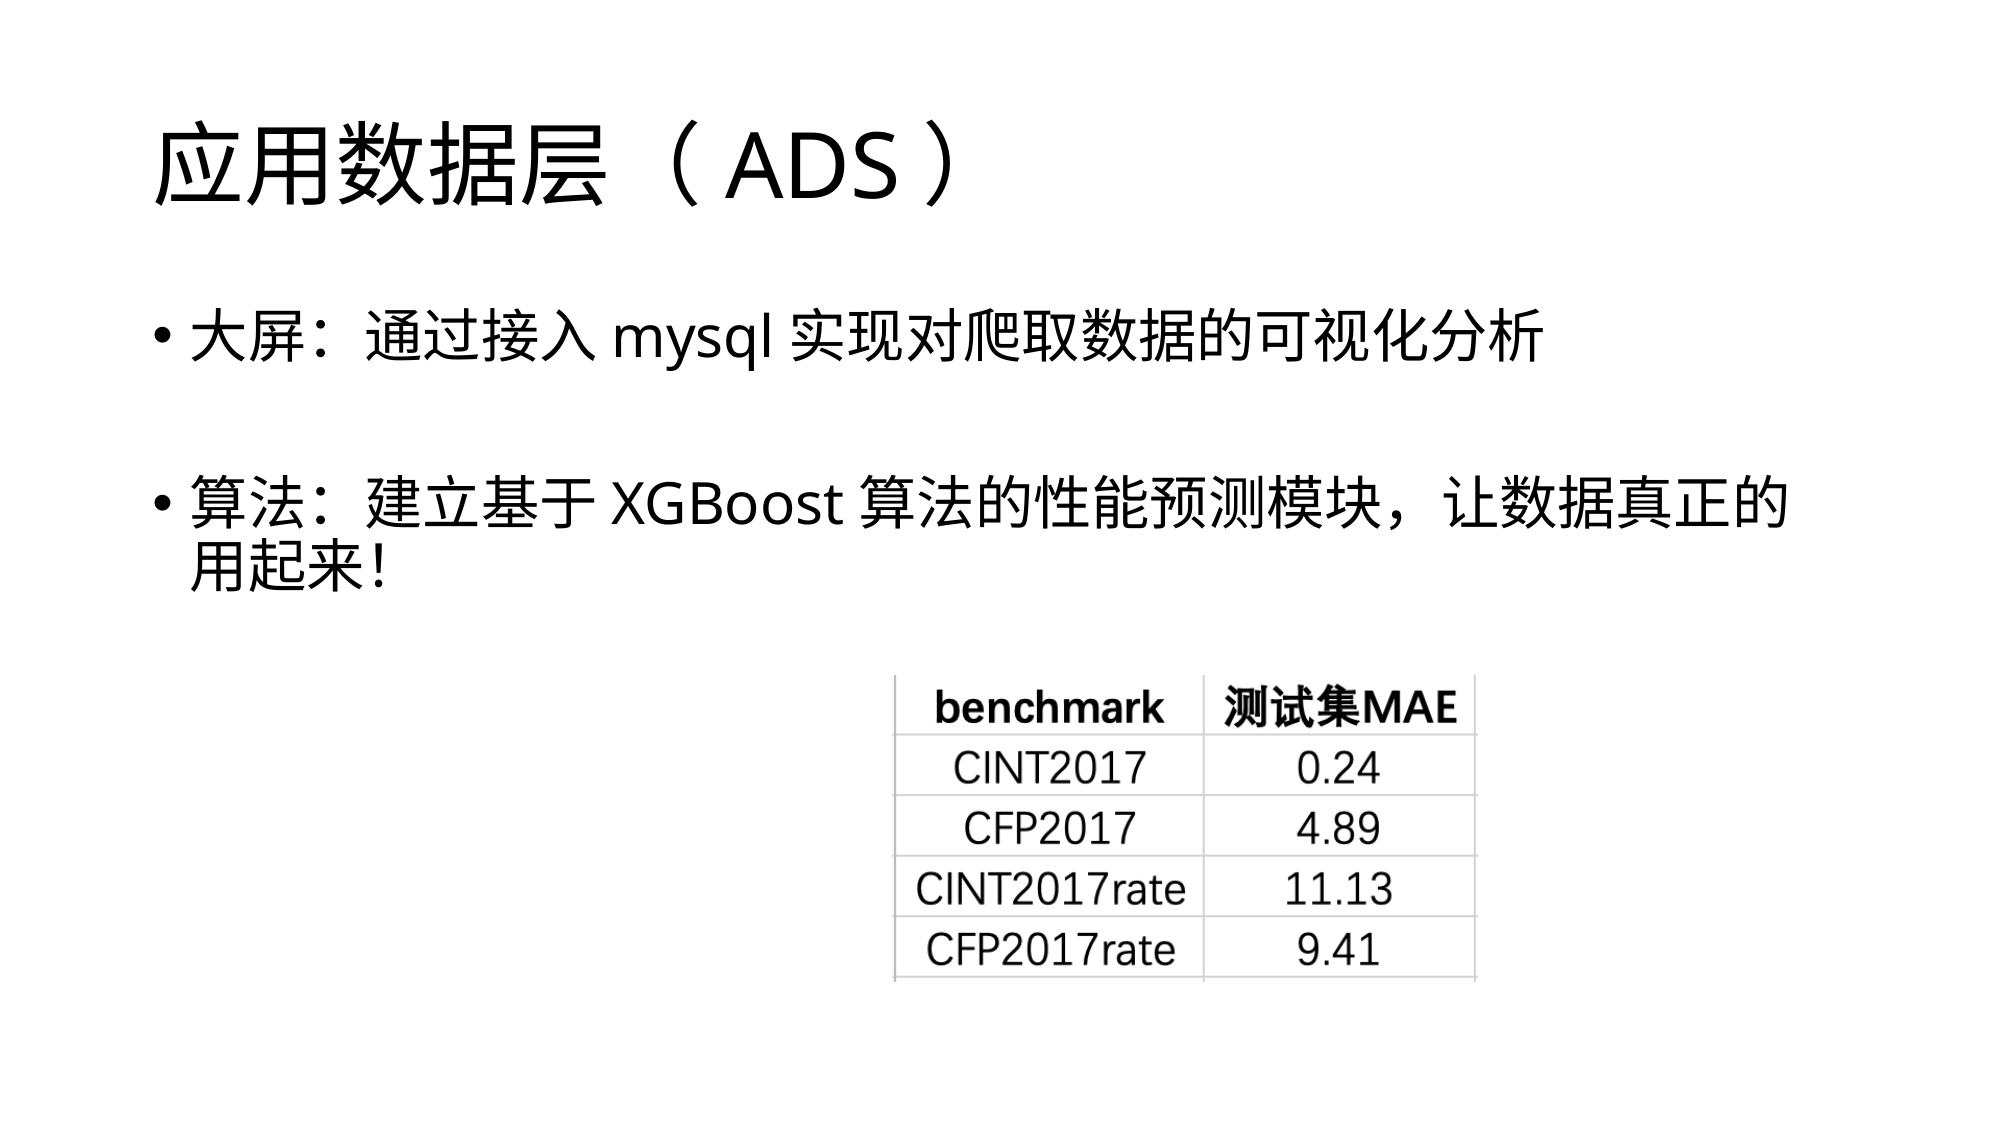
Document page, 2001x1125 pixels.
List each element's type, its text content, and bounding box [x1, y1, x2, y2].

list 大屏：通过接入mysql实现对爬取数据的可视化分析 算法：建立基于XGBoost算法的性能预测模块，让数据真正的用起来！ [137, 299, 1863, 653]
title 应用数据层（ADS） [137, 59, 1863, 278]
picture [891, 675, 1478, 982]
